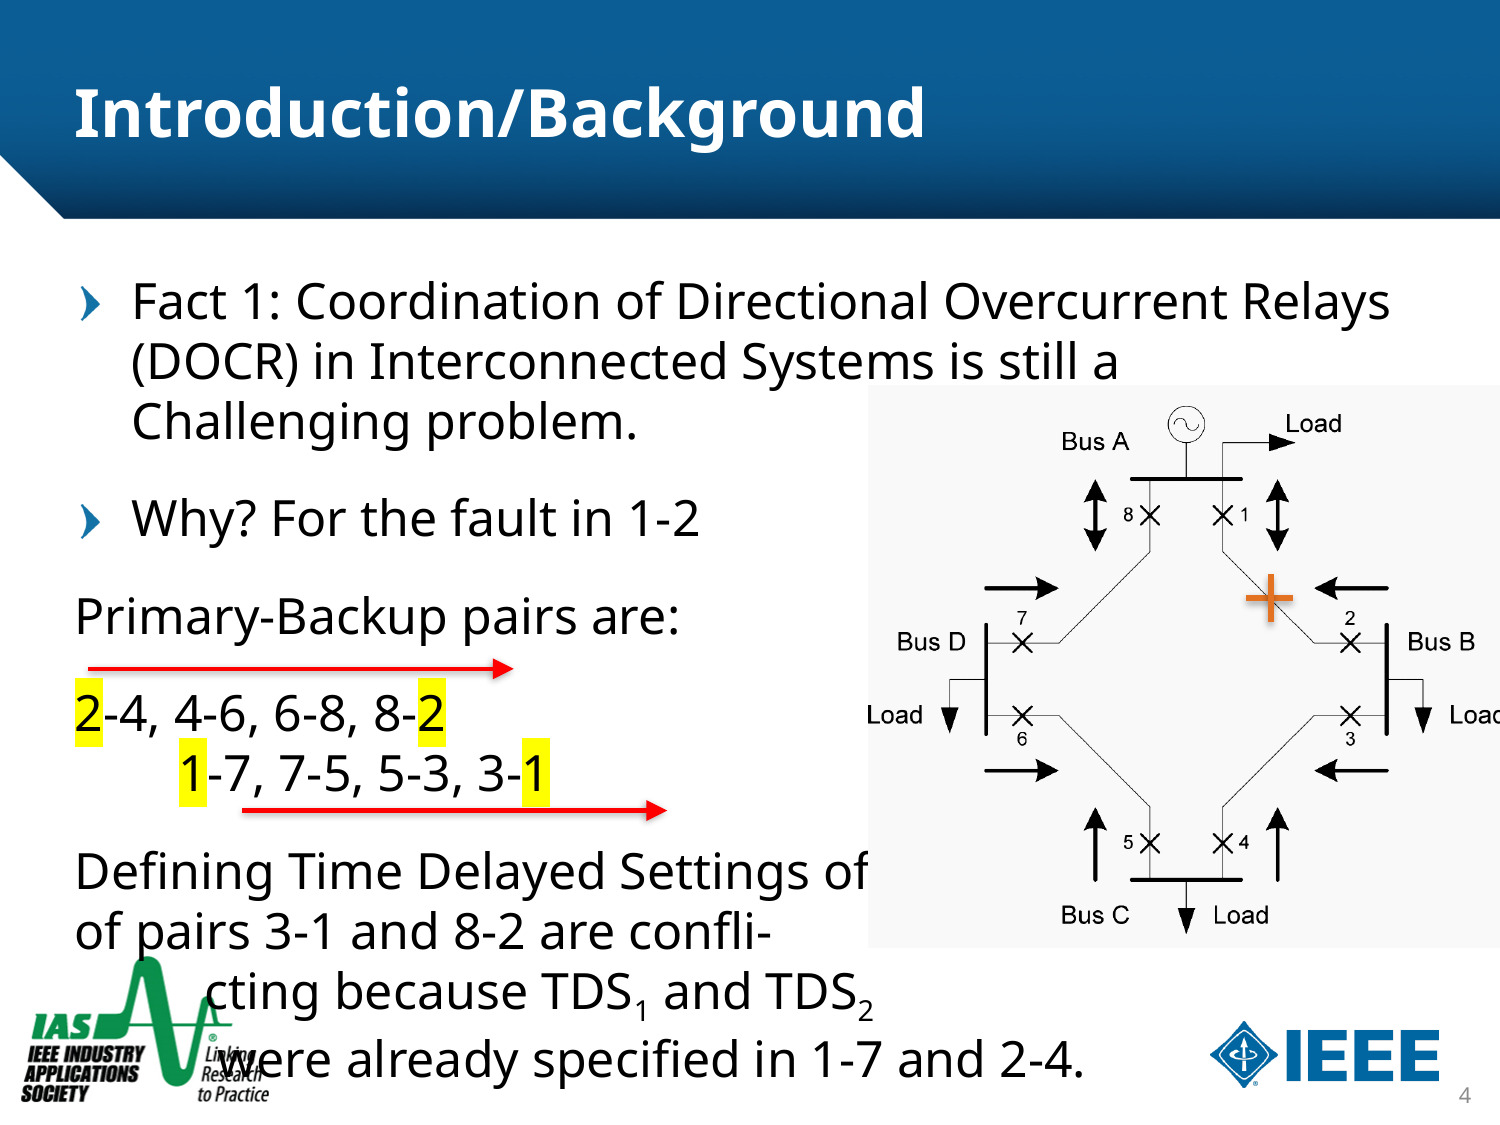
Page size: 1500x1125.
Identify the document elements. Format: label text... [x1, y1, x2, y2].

list Fact 1: Coordination of Directional Overcurrent Relays (DOCR) in Interconnected Systems is still a Challenging problem. Why? For the fault in 1-2 Primary-Backup pairs are: 2-4, 4-6, 6-8, 8-2 1-7, 7-5, 5-3, 3-1 Defining Time Delayed Settings of of pairs 3-1 and 8-2 are confli- cting because TDS1 and TDS2 were already specified in 1-7 and 2-4. [59, 261, 1426, 982]
slide_number 4 [1458, 1066, 1500, 1125]
title Introduction/Background [59, 22, 1426, 199]
picture [0, 0, 1500, 1125]
